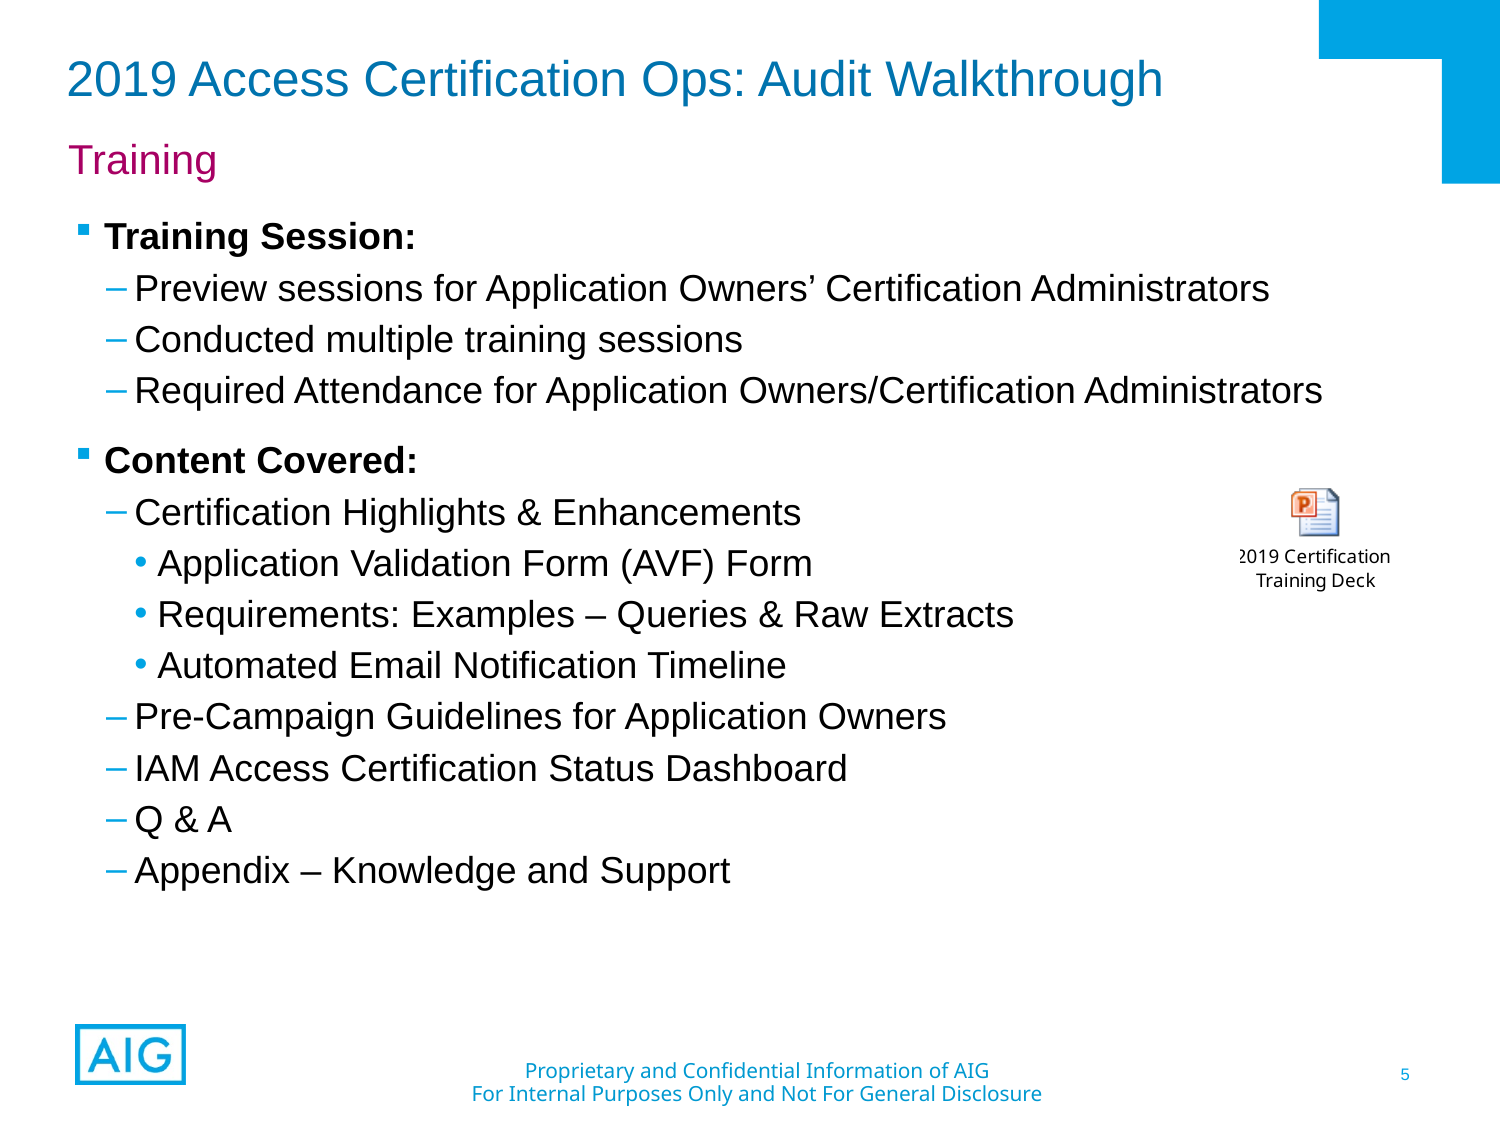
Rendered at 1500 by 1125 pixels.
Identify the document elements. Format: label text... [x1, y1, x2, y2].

text_box Training [53, 125, 1366, 188]
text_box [1240, 487, 1391, 615]
text_box 2019 Access Certification Ops: Audit Walkthrough [51, 38, 1391, 114]
picture [100, 1050, 108, 1059]
list Training Session: Preview sessions for Application Owners’ Certification Administrators Conducted multiple training sessions Required Attendance for Application Owners/Certification Administrators Content Covered: Certification Highlights & Enhancements Application Validation Form (AVF) Form Requirements: Examples – Queries & Raw Extracts Automated Email Notification Timeline Pre-Campaign Guidelines for Application Owners IAM Access Certification Status Dashboard Q & A Appendix – Knowledge and Support [75, 212, 1433, 1038]
picture [80, 1038, 182, 1081]
